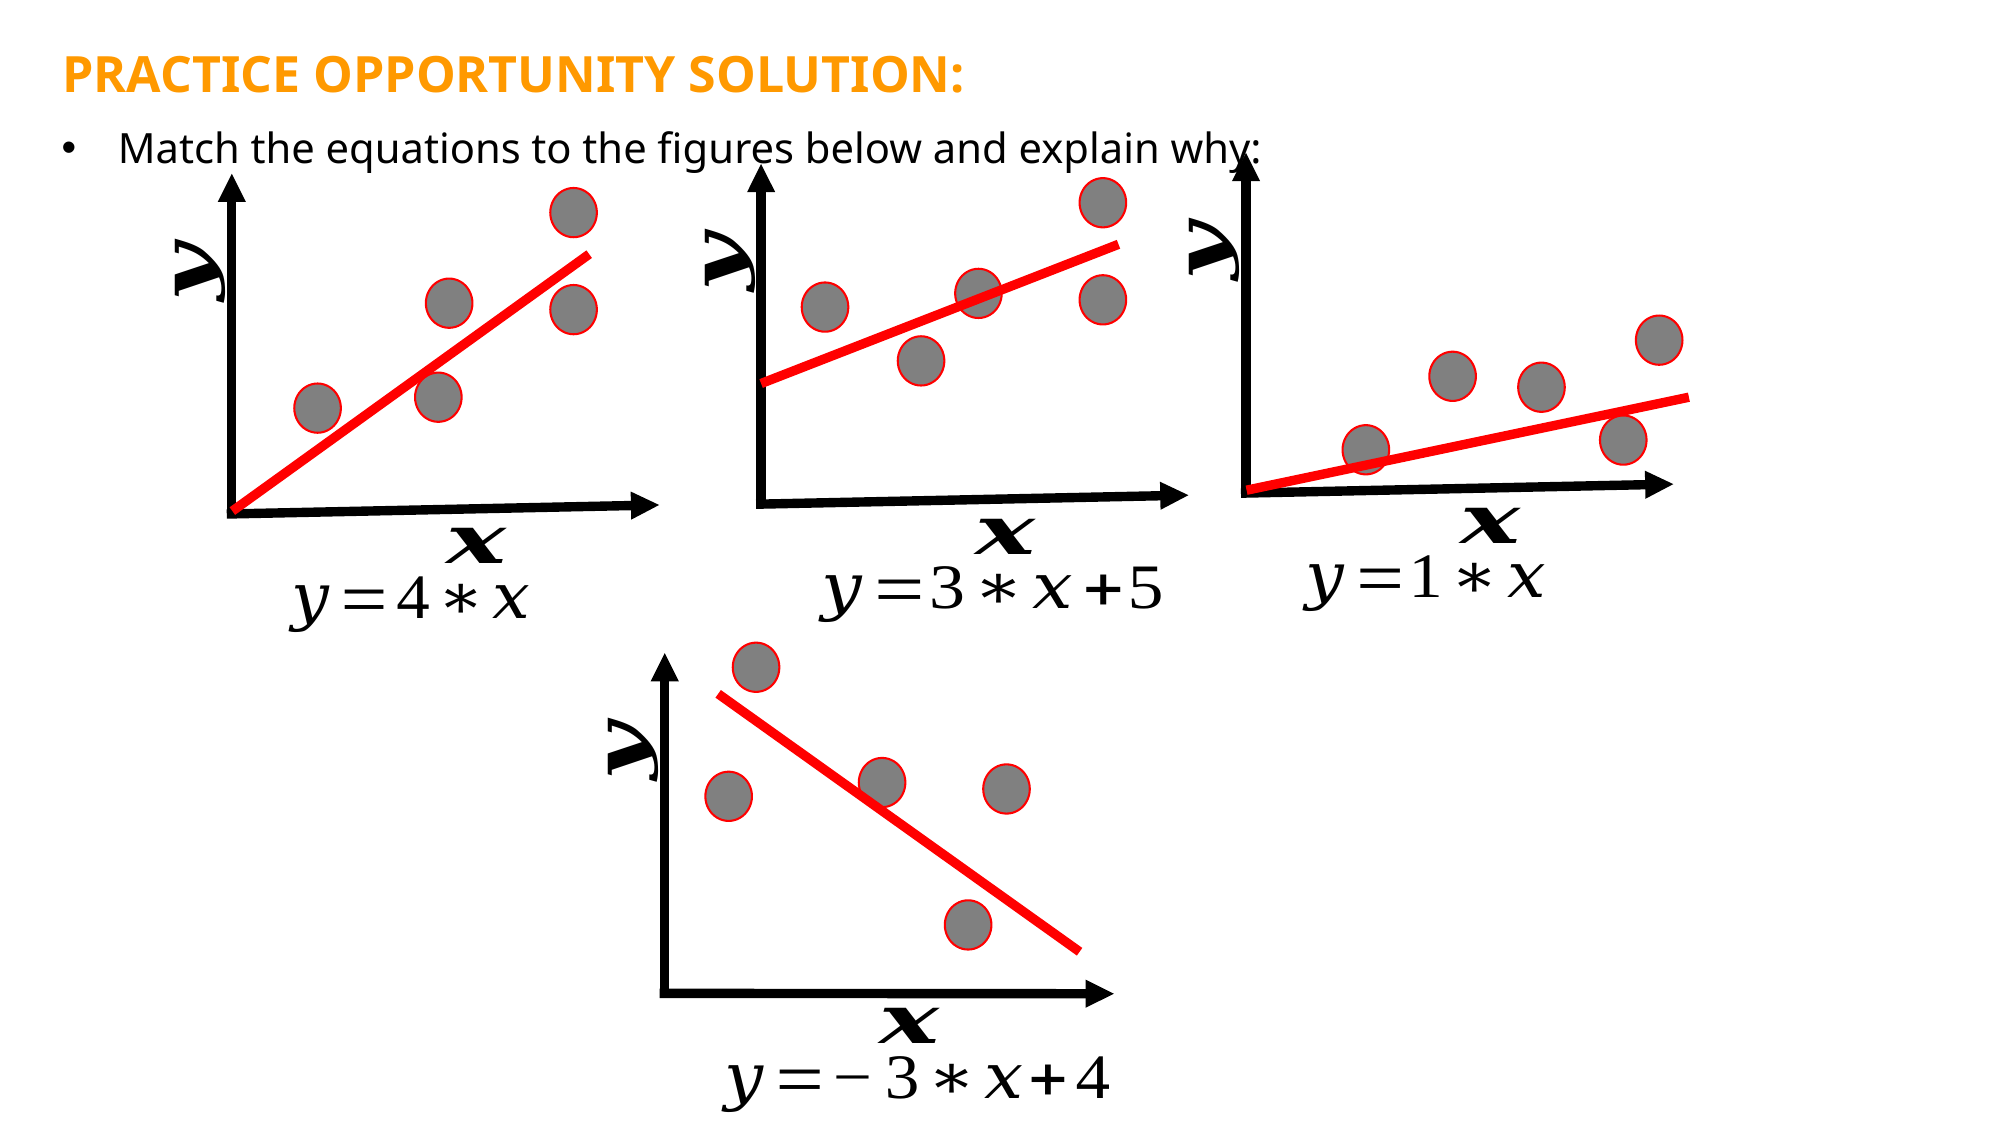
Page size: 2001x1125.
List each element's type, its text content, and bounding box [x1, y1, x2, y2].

text_box [1119, 280, 1128, 320]
text_box [1428, 350, 1477, 397]
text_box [1240, 484, 1245, 494]
text_box [731, 641, 781, 693]
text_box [232, 505, 660, 515]
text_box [1246, 397, 1689, 491]
text_box [590, 290, 598, 329]
text_box [549, 186, 598, 239]
text_box [1517, 361, 1566, 397]
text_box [762, 495, 1189, 505]
text_box PRACTICE OPPORTUNITY SOLUTION: [55, 34, 1668, 110]
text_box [718, 693, 1080, 952]
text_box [226, 505, 231, 515]
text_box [232, 254, 590, 511]
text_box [761, 244, 1119, 384]
text_box Match the equations to the figures below and explain why: [46, 120, 1671, 863]
text_box [1634, 314, 1684, 366]
text_box [704, 773, 718, 820]
text_box [1078, 177, 1128, 229]
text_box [756, 495, 761, 505]
